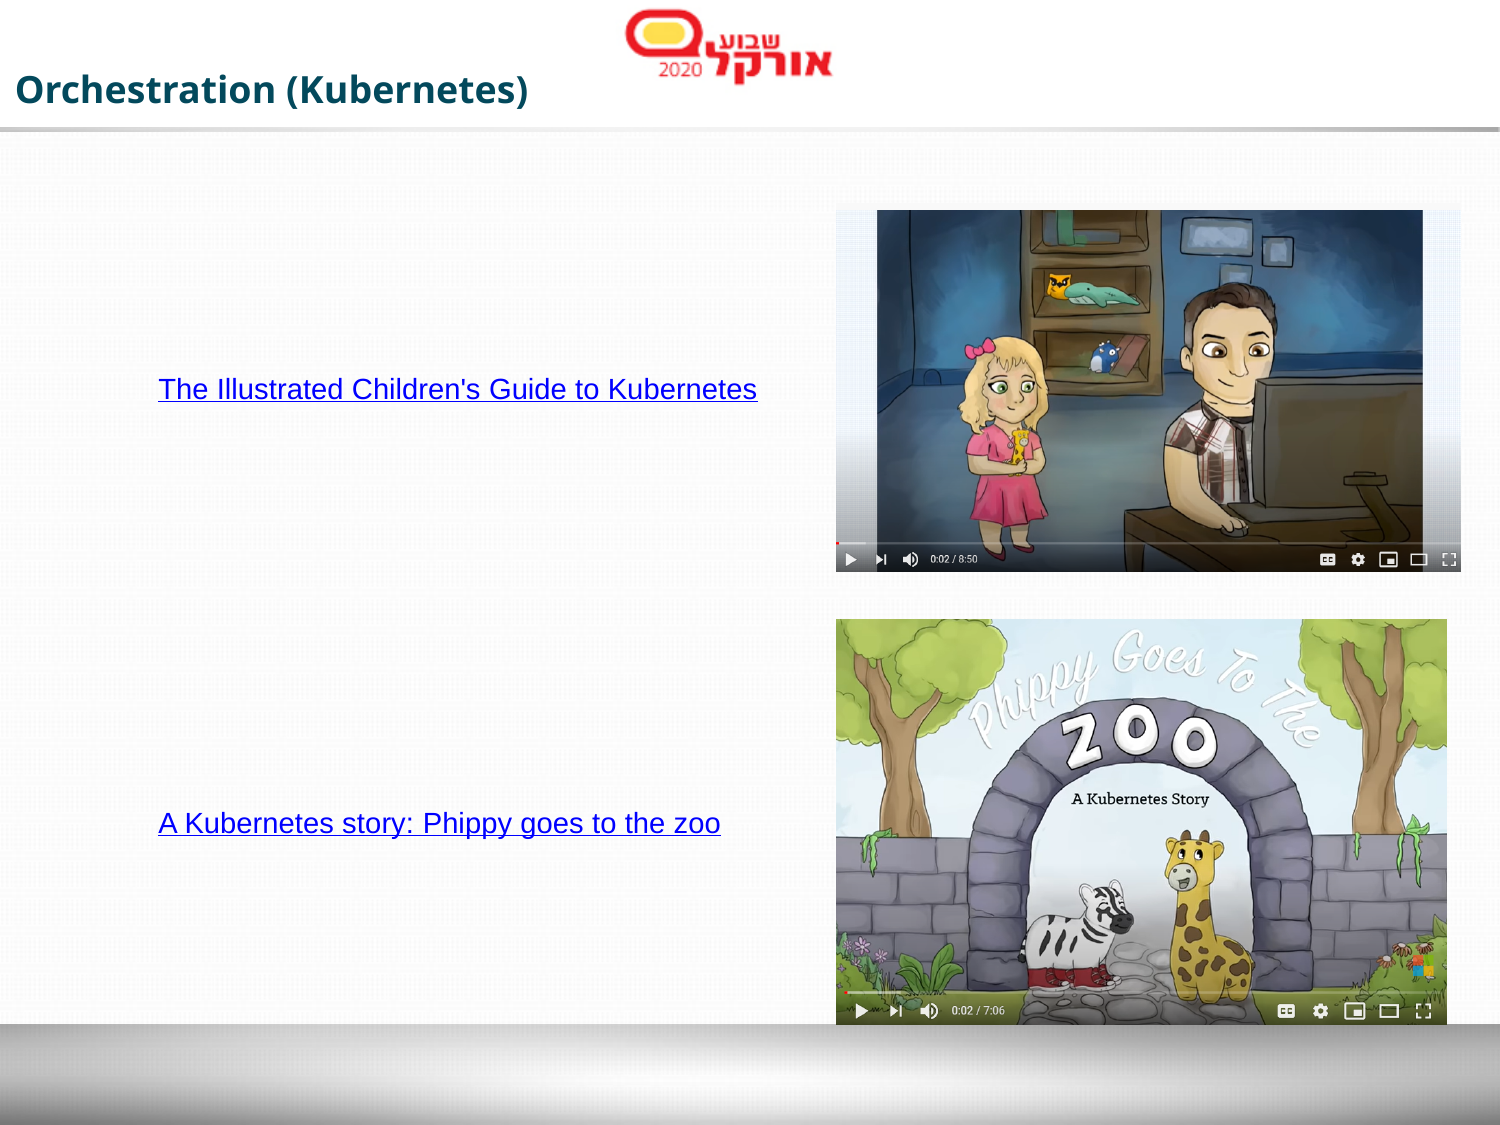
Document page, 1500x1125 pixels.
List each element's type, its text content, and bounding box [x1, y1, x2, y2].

text_box Orchestration (Kubernetes) [0, 58, 752, 119]
text_box A Kubernetes story: Phippy goes to the zoo [143, 796, 830, 847]
picture [0, 0, 1500, 1125]
text_box The Illustrated Children's Guide to Kubernetes [143, 362, 830, 413]
